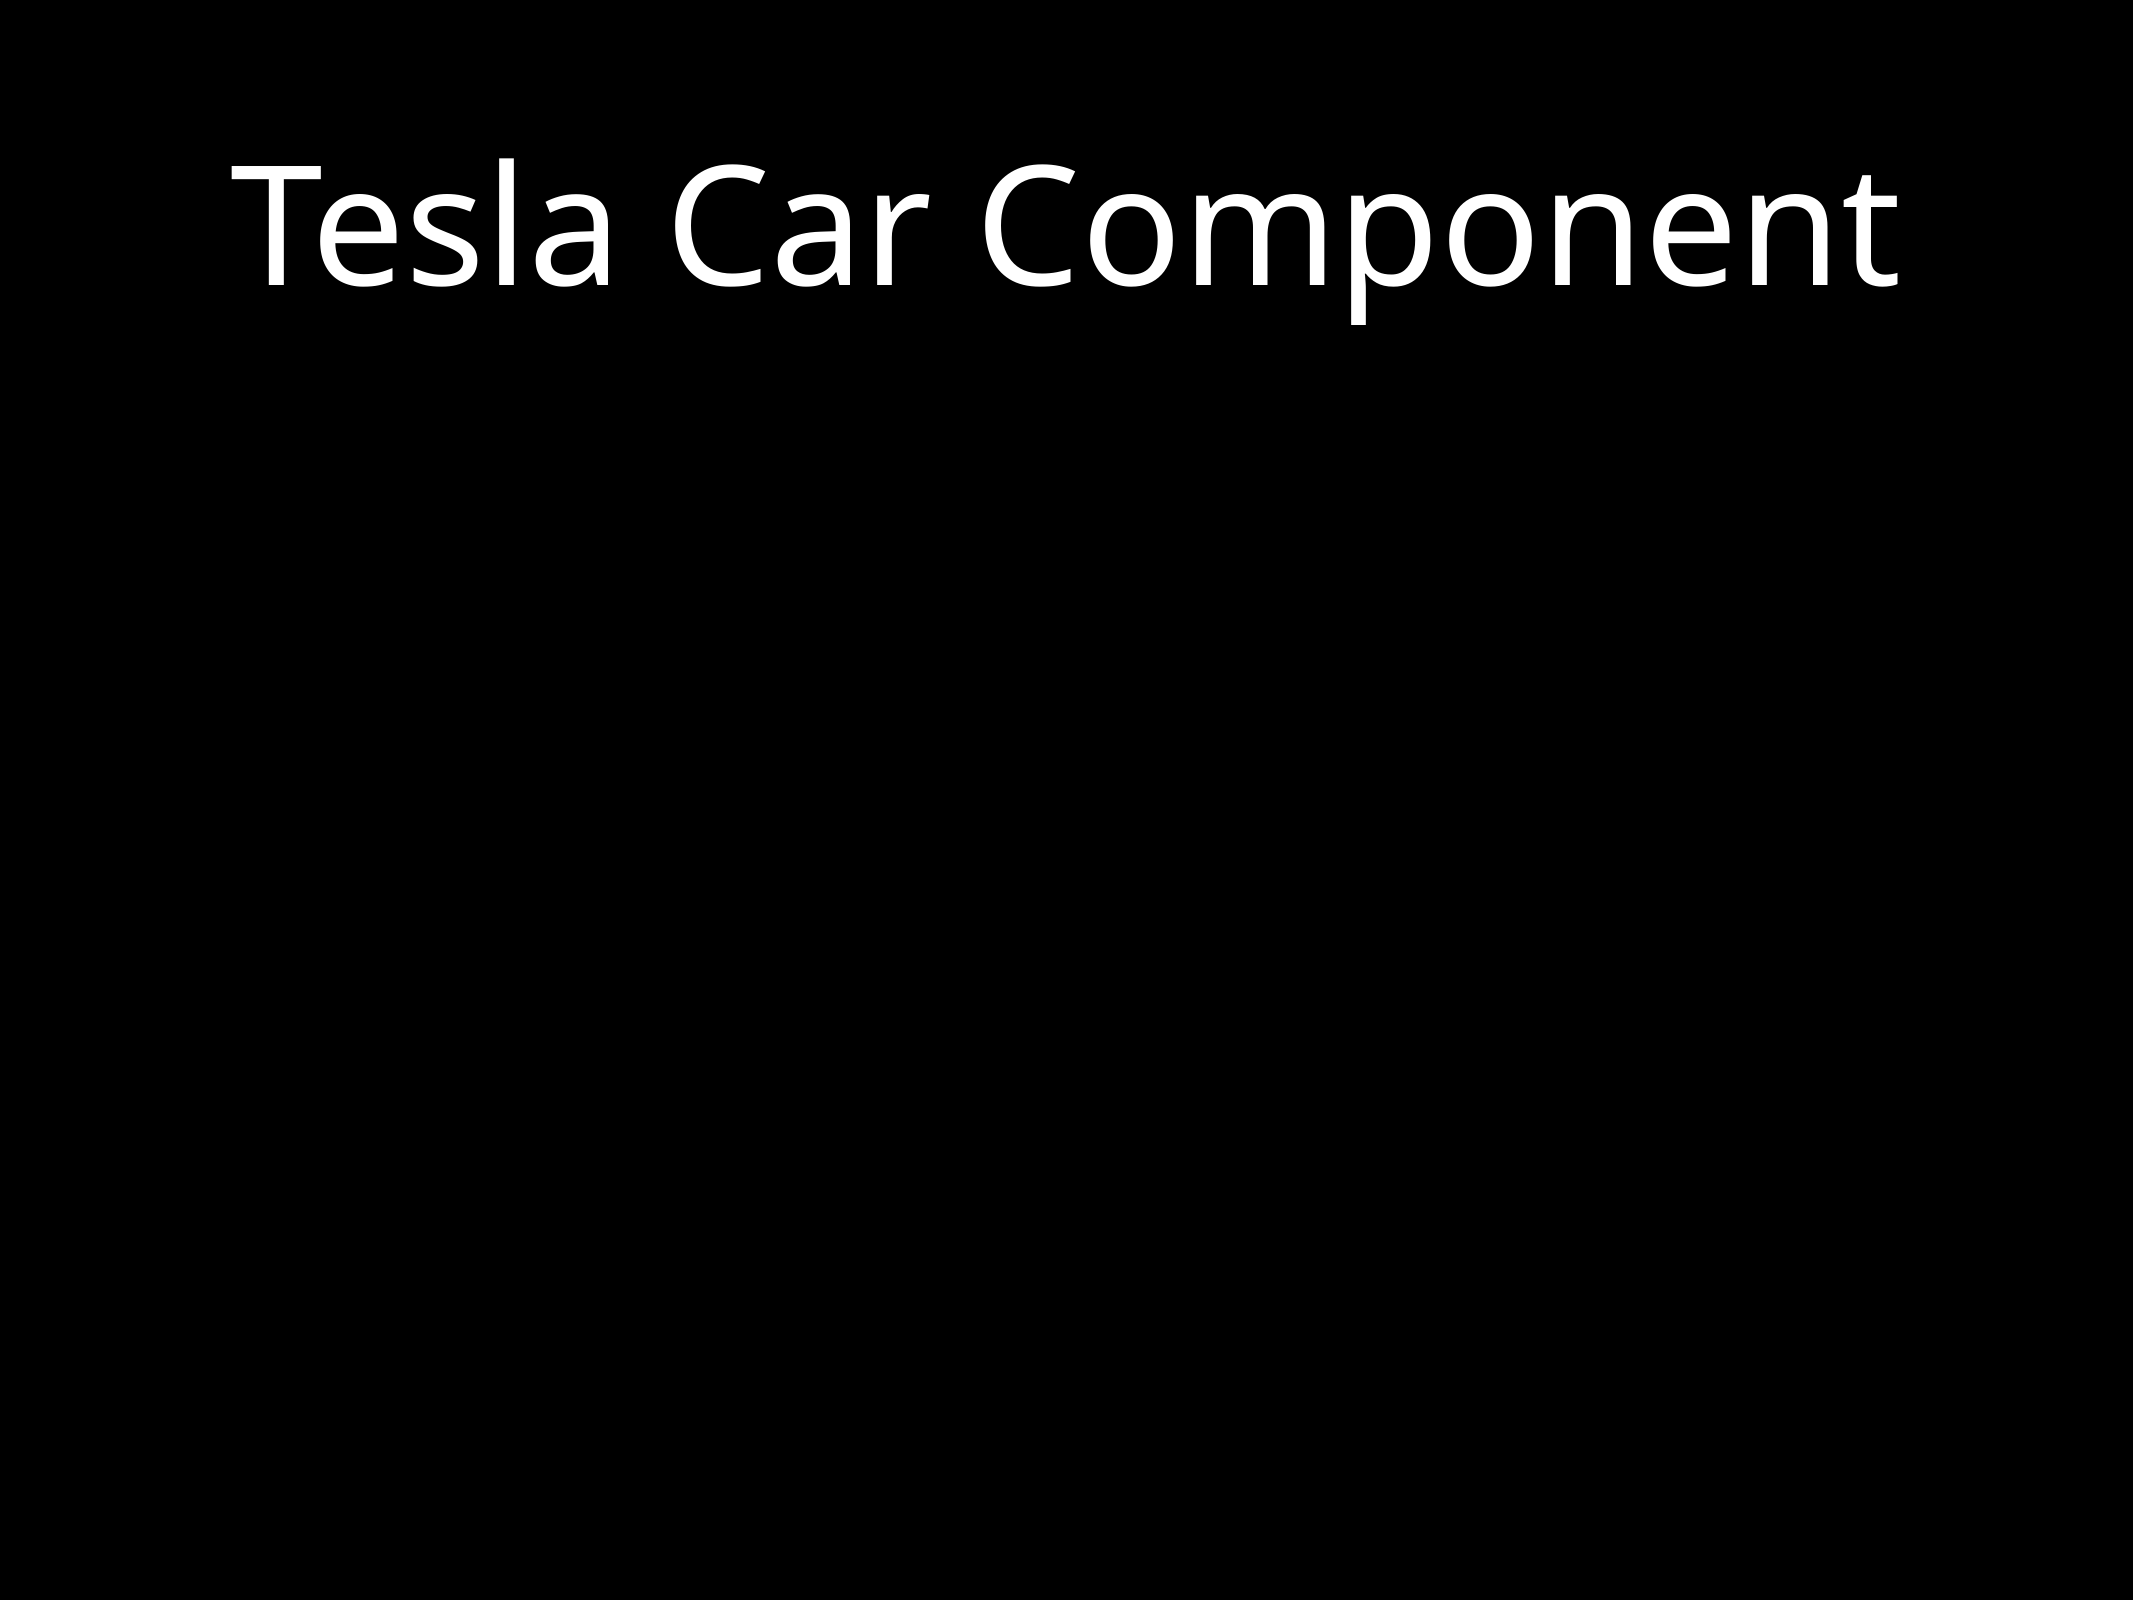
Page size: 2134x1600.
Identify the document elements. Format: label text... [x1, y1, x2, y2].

title Tesla Car Component [156, 41, 1978, 396]
